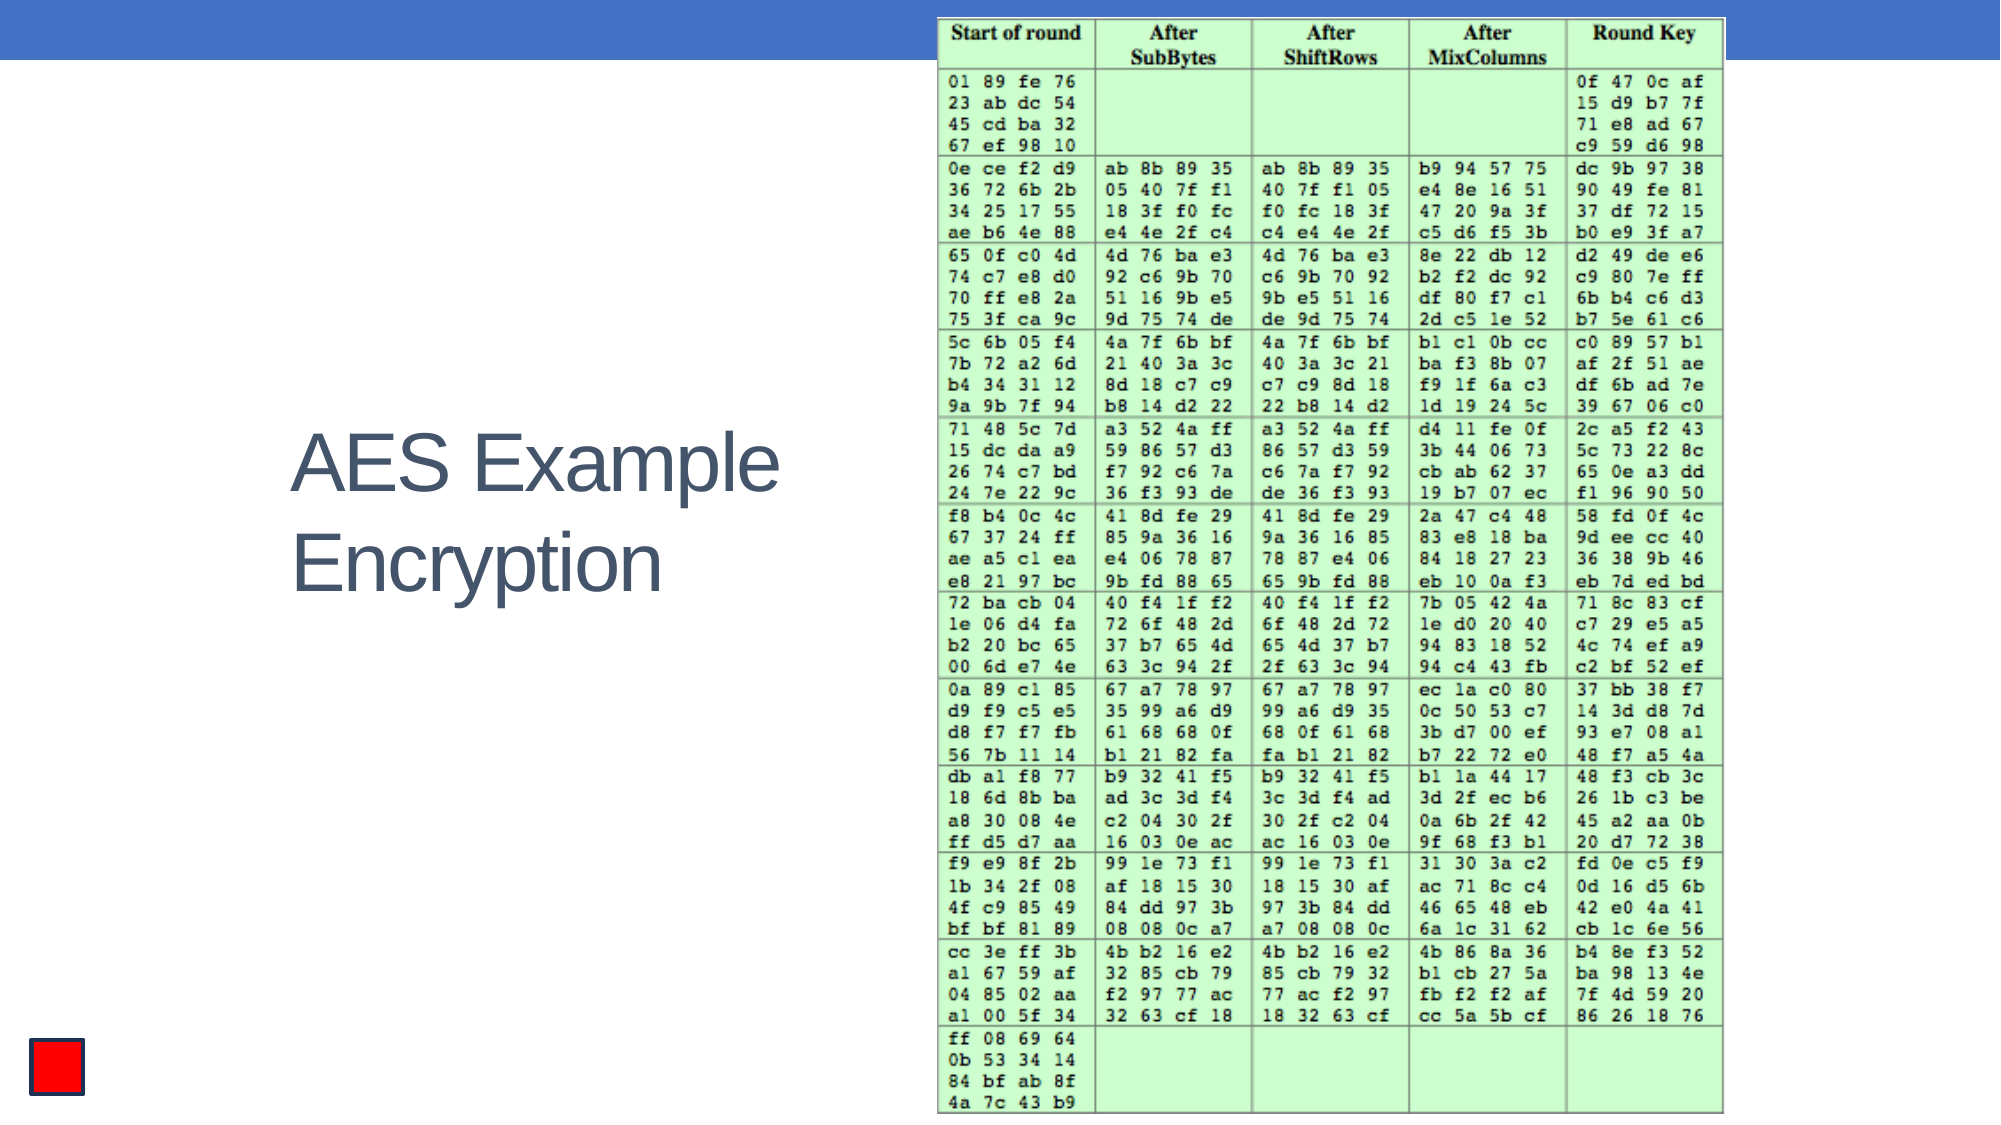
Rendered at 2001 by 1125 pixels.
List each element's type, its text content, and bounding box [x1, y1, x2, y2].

text_box [29, 1038, 85, 1096]
title AES Example Encryption [275, 50, 838, 967]
picture [937, 17, 1726, 1115]
